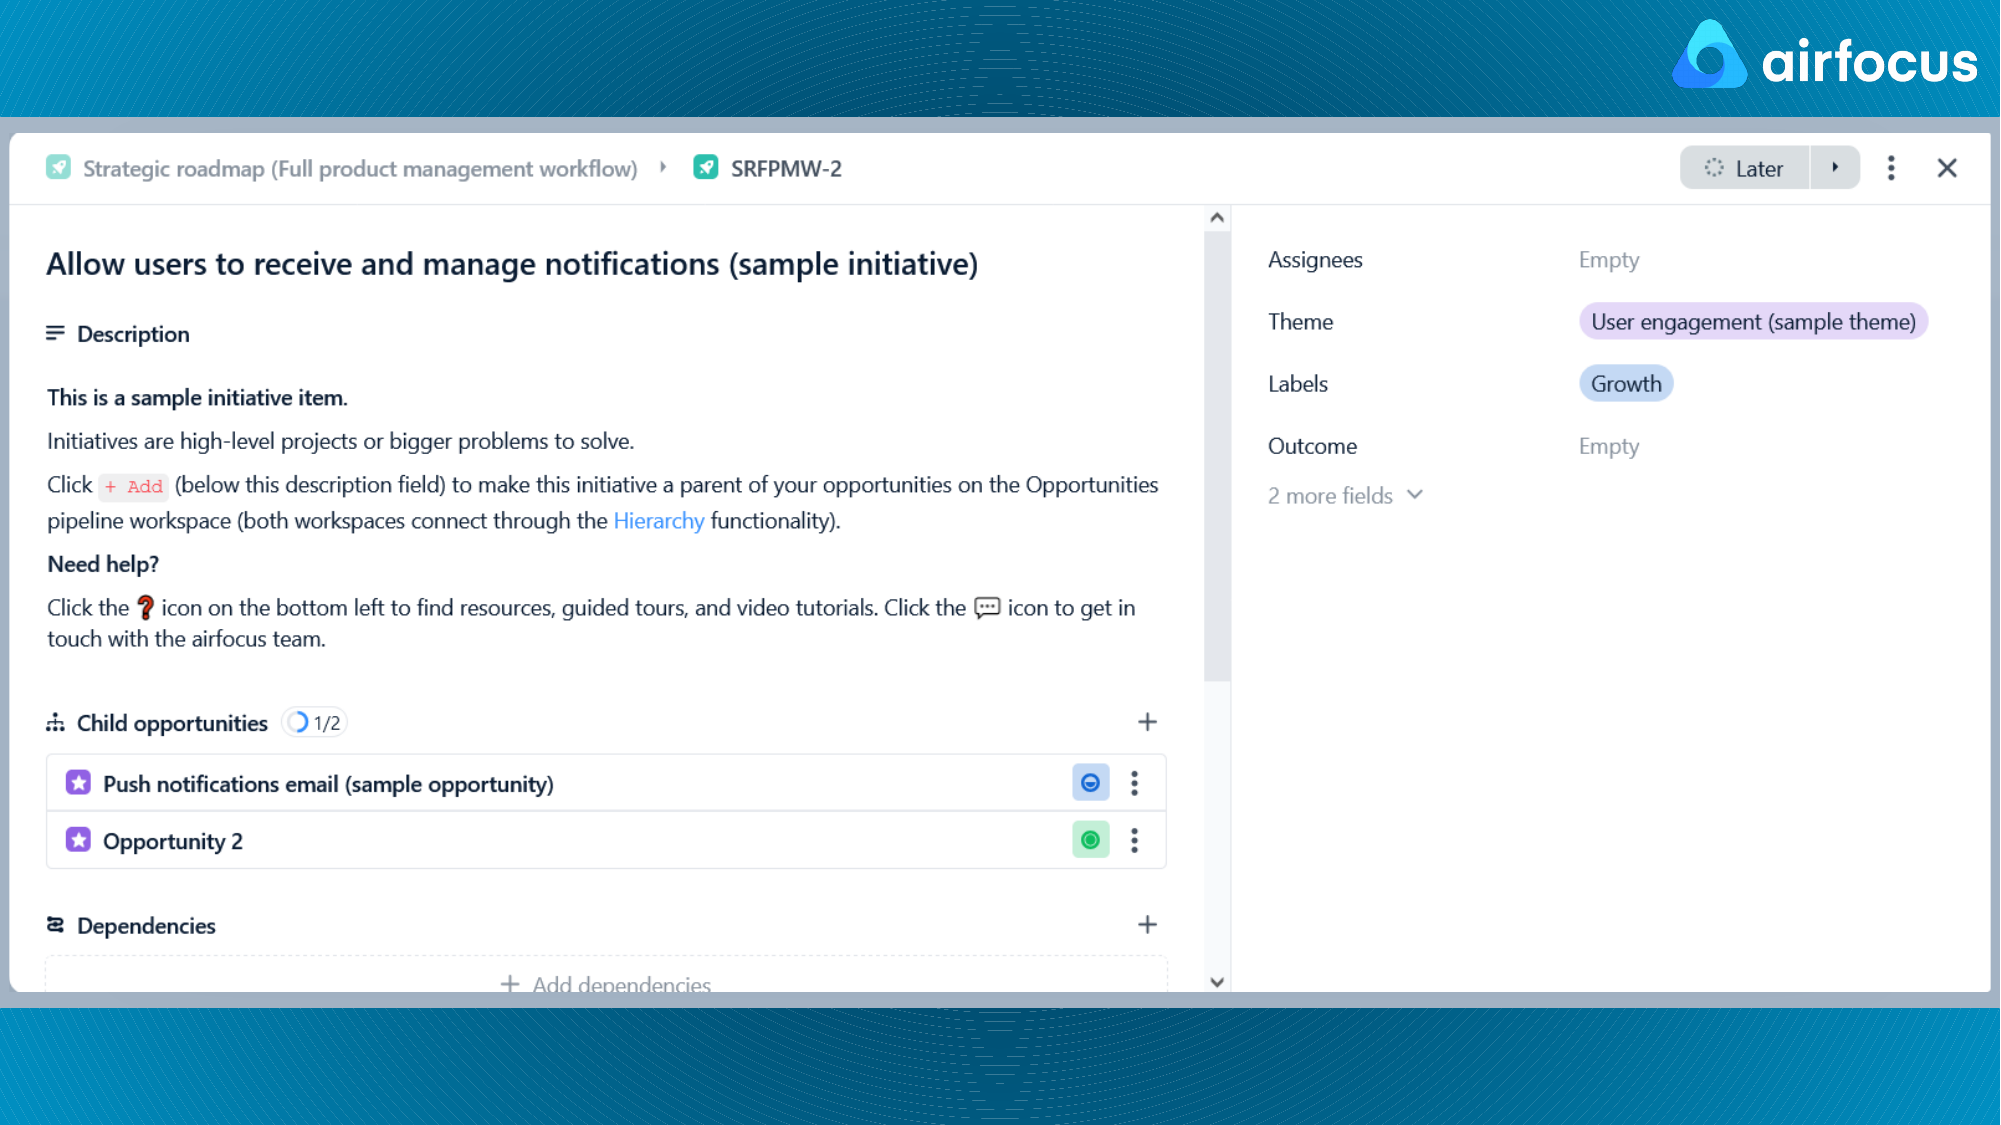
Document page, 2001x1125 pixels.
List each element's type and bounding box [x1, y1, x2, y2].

picture [1673, 20, 1747, 87]
picture [1836, 39, 1851, 81]
picture [1800, 39, 1808, 47]
picture [0, 117, 2000, 1008]
picture [1922, 52, 1947, 81]
picture [1953, 51, 1977, 81]
picture [1764, 51, 1792, 81]
picture [1816, 52, 1831, 81]
picture [1801, 52, 1807, 81]
picture [1889, 51, 1916, 81]
picture [1855, 51, 1884, 81]
